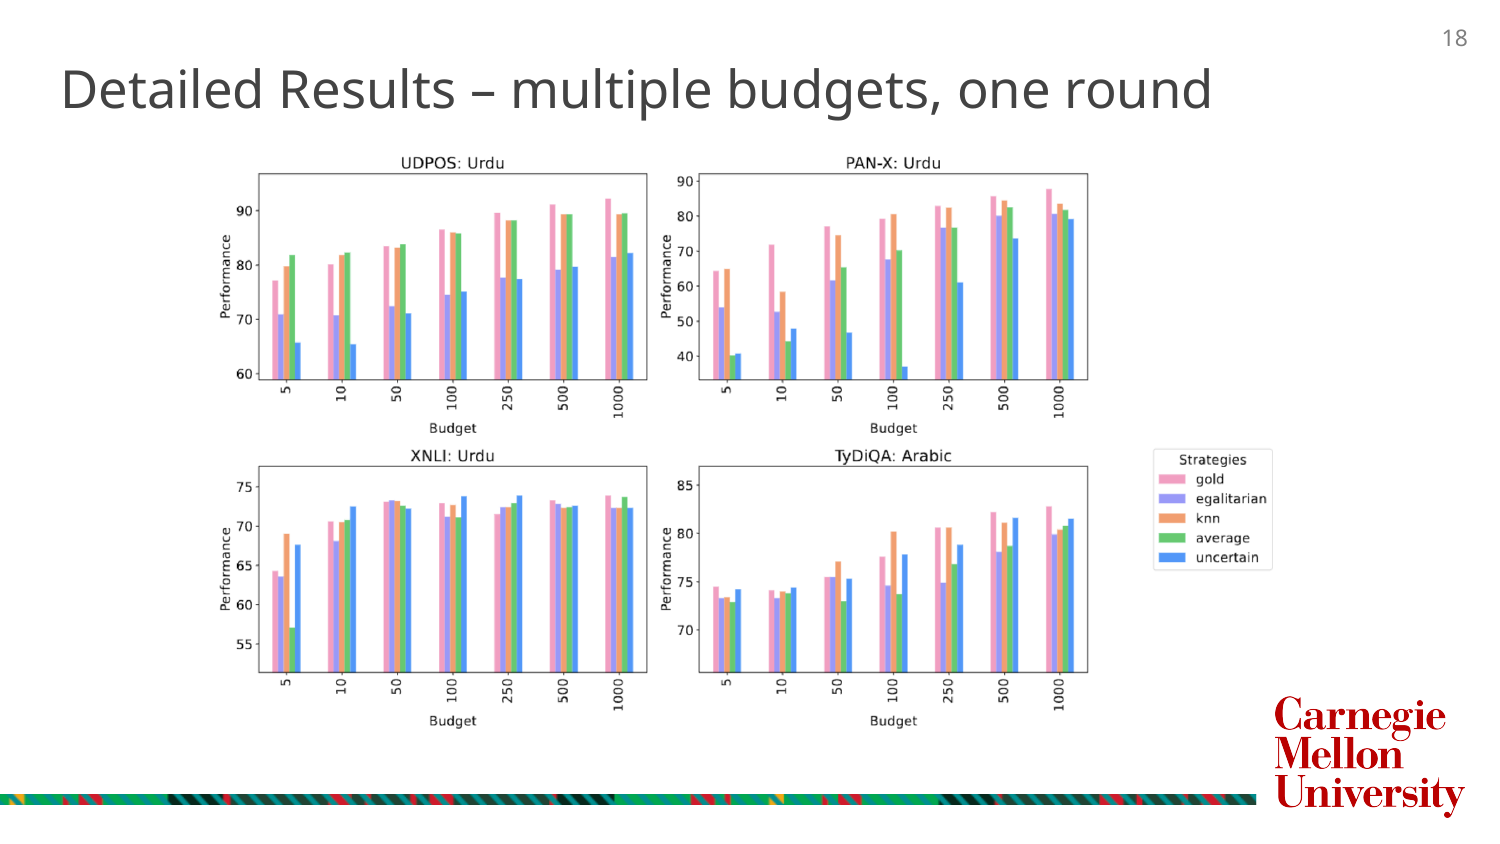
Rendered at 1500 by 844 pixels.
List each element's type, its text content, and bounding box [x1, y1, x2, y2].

picture [0, 794, 1257, 805]
picture [190, 134, 1465, 818]
text_box Detailed Results – multiple budgets, one round [45, 40, 1444, 135]
